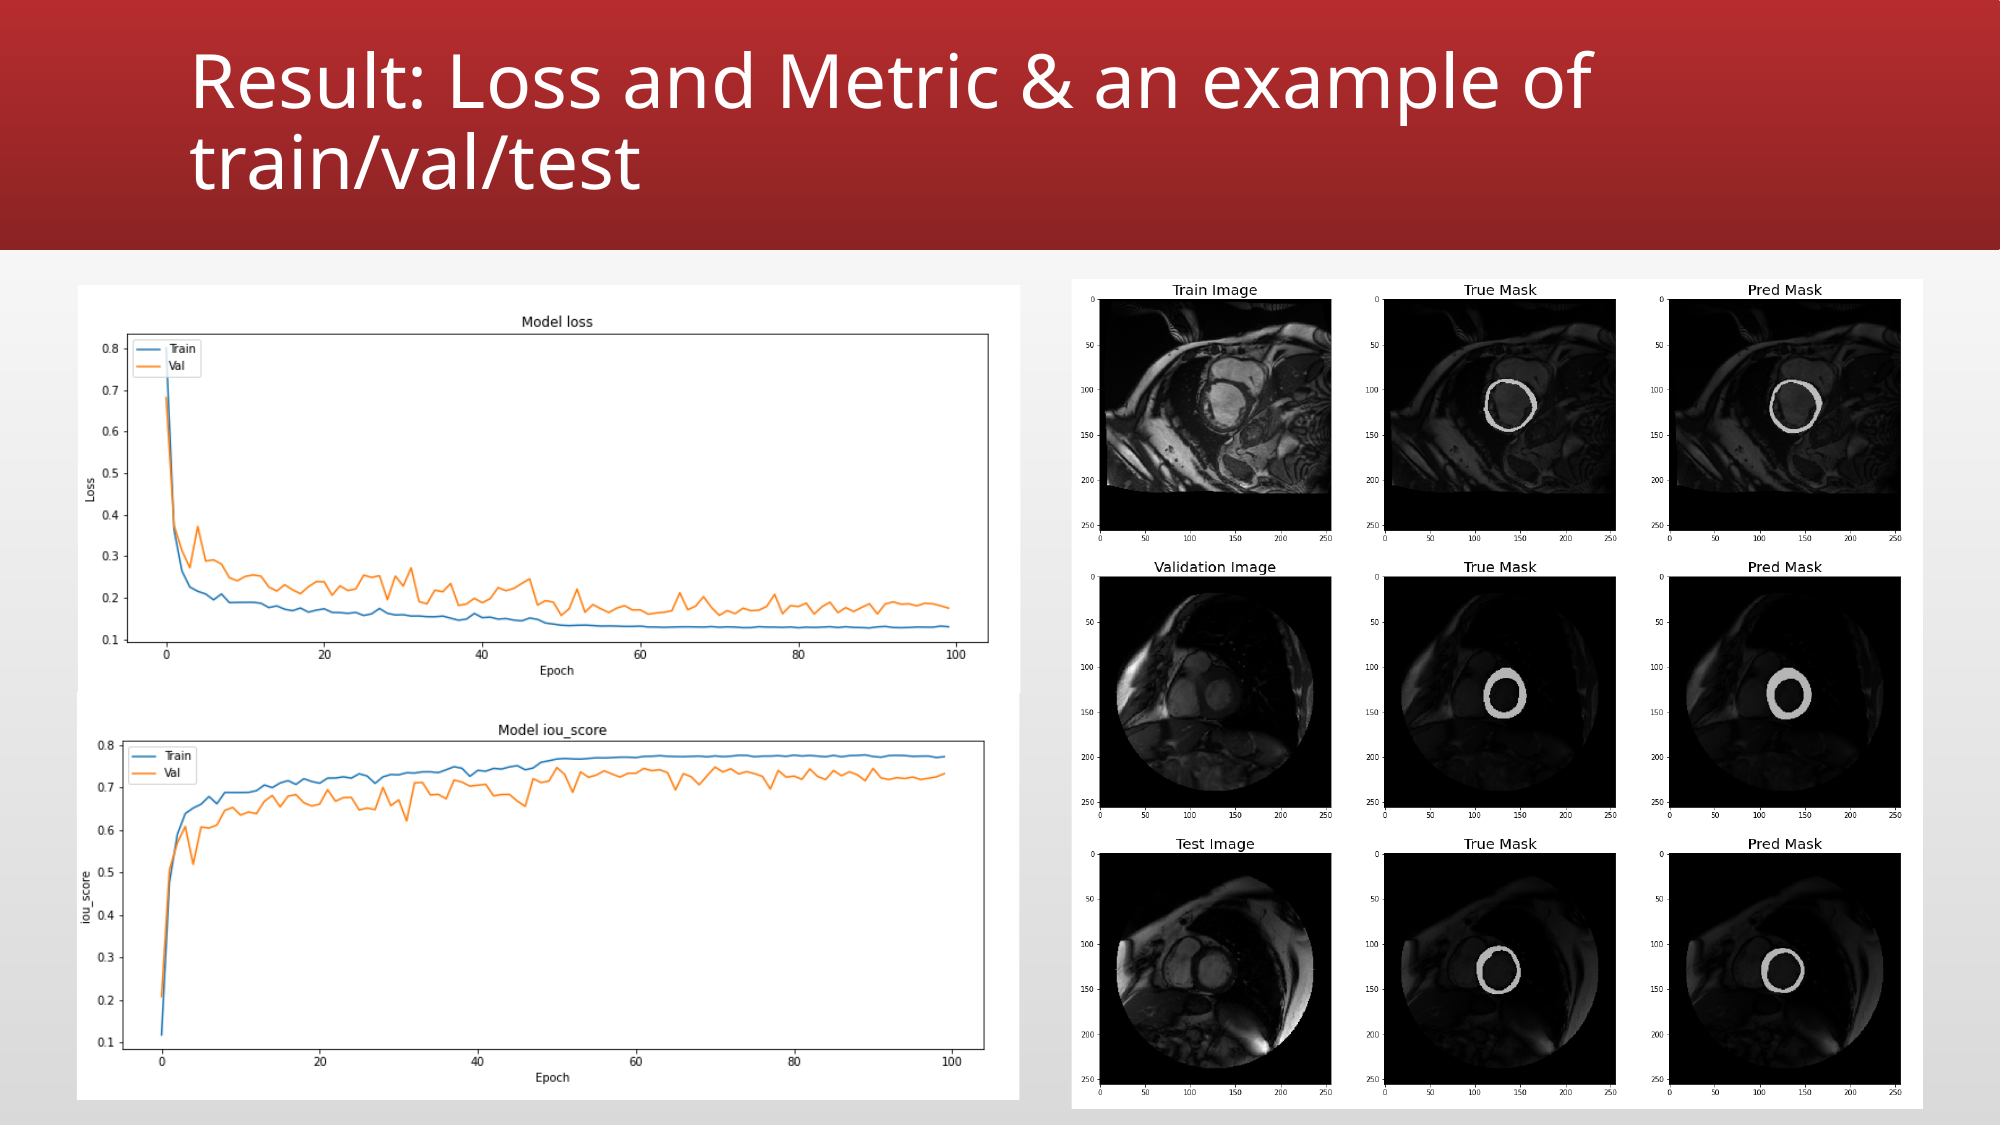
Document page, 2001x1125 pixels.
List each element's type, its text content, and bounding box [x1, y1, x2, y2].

picture [77, 285, 1021, 693]
title Result: Loss and Metric & an example of train/val/test [174, 16, 1825, 234]
picture [1071, 279, 1923, 1109]
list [76, 692, 1020, 1100]
